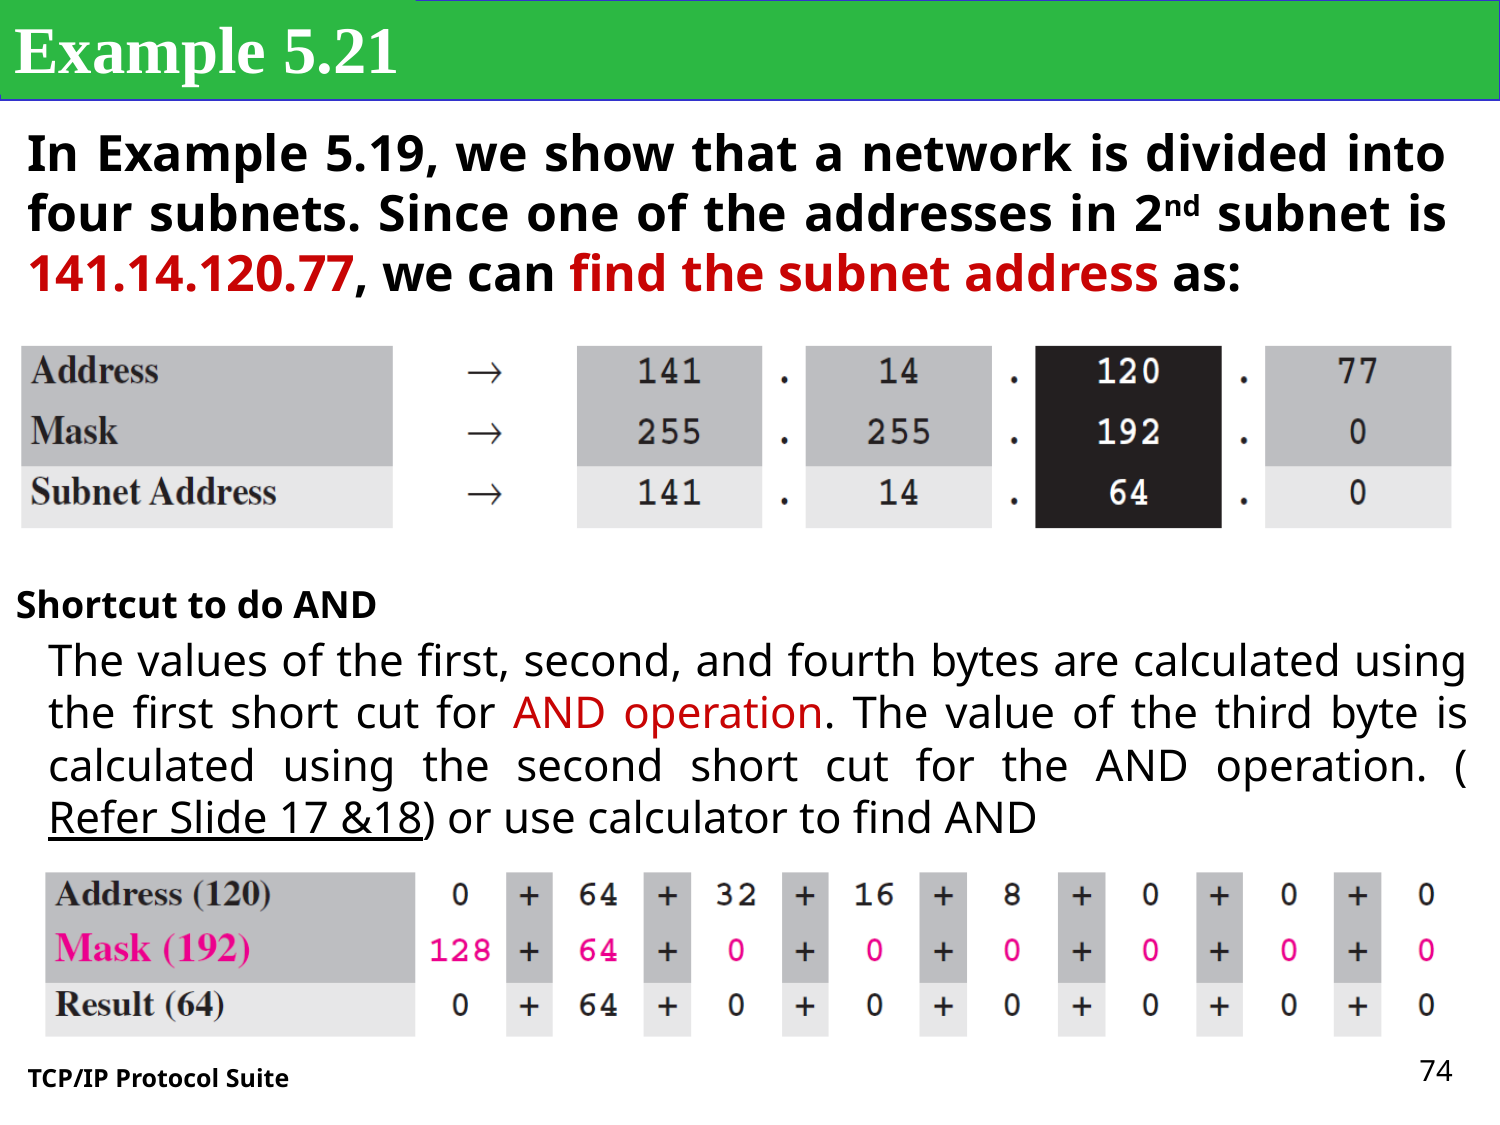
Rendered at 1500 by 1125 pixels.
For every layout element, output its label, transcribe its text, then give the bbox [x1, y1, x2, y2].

text_box The values of the first, second, and fourth bytes are calculated using the first short cut for AND operation. The value of the third byte is calculated using the second short cut for the AND operation. (Refer Slide 17 &18) or use calculator to find AND [33, 625, 1484, 858]
picture [33, 860, 1463, 1049]
slide_number 74 [1155, 1024, 1468, 1100]
text_box Shortcut to do AND [1, 573, 394, 634]
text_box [0, 0, 1500, 100]
text_box In Example 5.19, we show that a network is divided into four subnets. Since one of the addresses in 2nd subnet is 141.14.120.77, we can find the subnet address as: [12, 114, 1463, 309]
picture [12, 325, 1467, 547]
footer TCP/IP Protocol Suite [12, 1025, 488, 1100]
